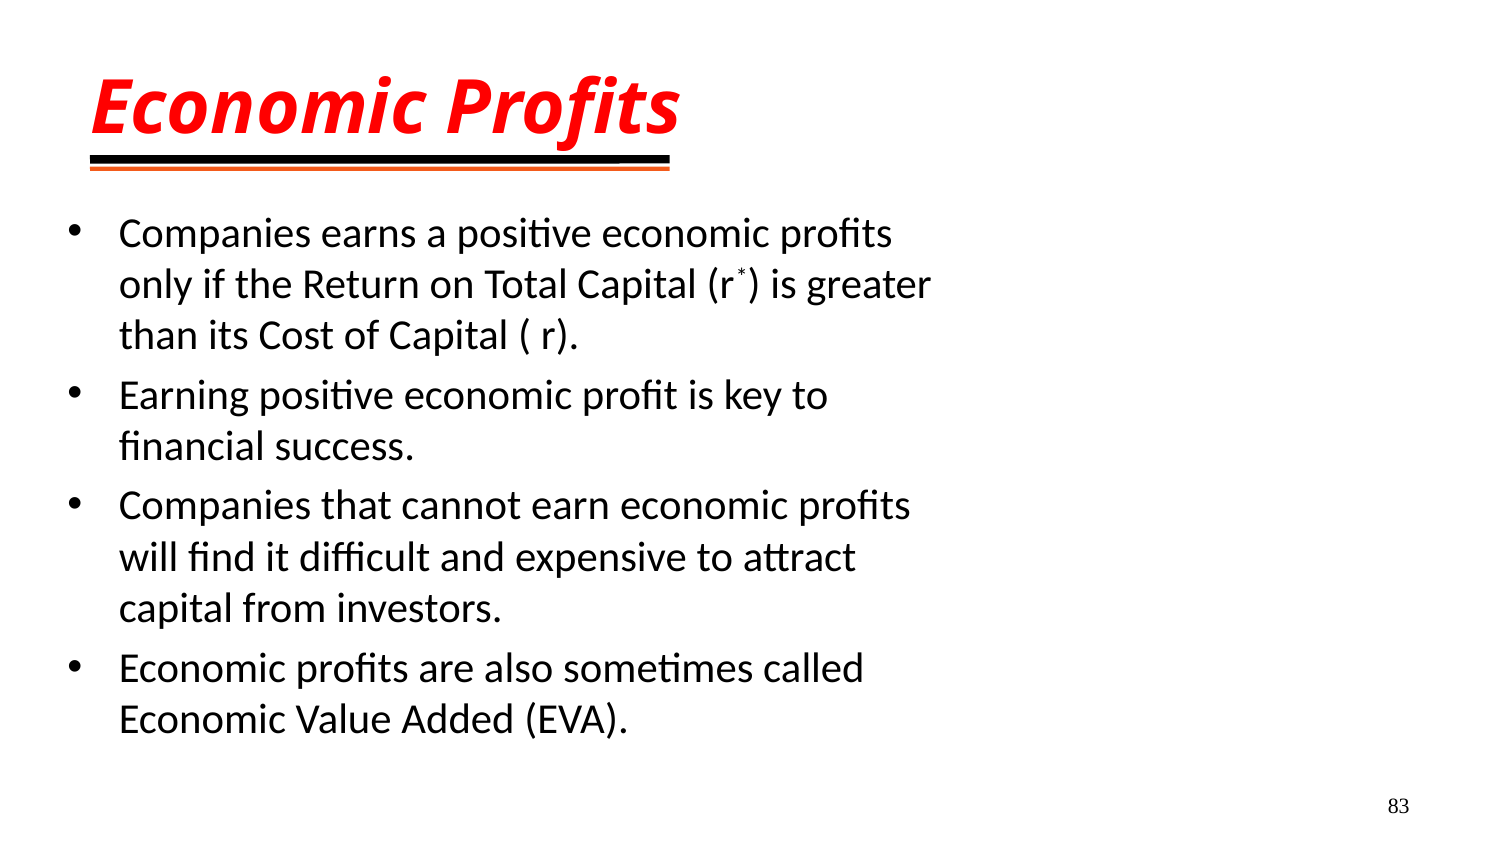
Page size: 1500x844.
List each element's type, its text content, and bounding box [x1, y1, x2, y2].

title Economic Profits [75, 33, 1425, 175]
slide_number 83 [1074, 782, 1425, 827]
list Companies earns a positive economic profits only if the Return on Total Capital (r*) is greater than its Cost of Capital ( r). Earning positive economic profit is key to financial success. Companies that cannot earn economic profits will find it difficult and expensive to attract capital from investors. Economic profits are also sometimes called Economic Value Added (EVA). [52, 196, 955, 754]
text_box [89, 159, 671, 169]
